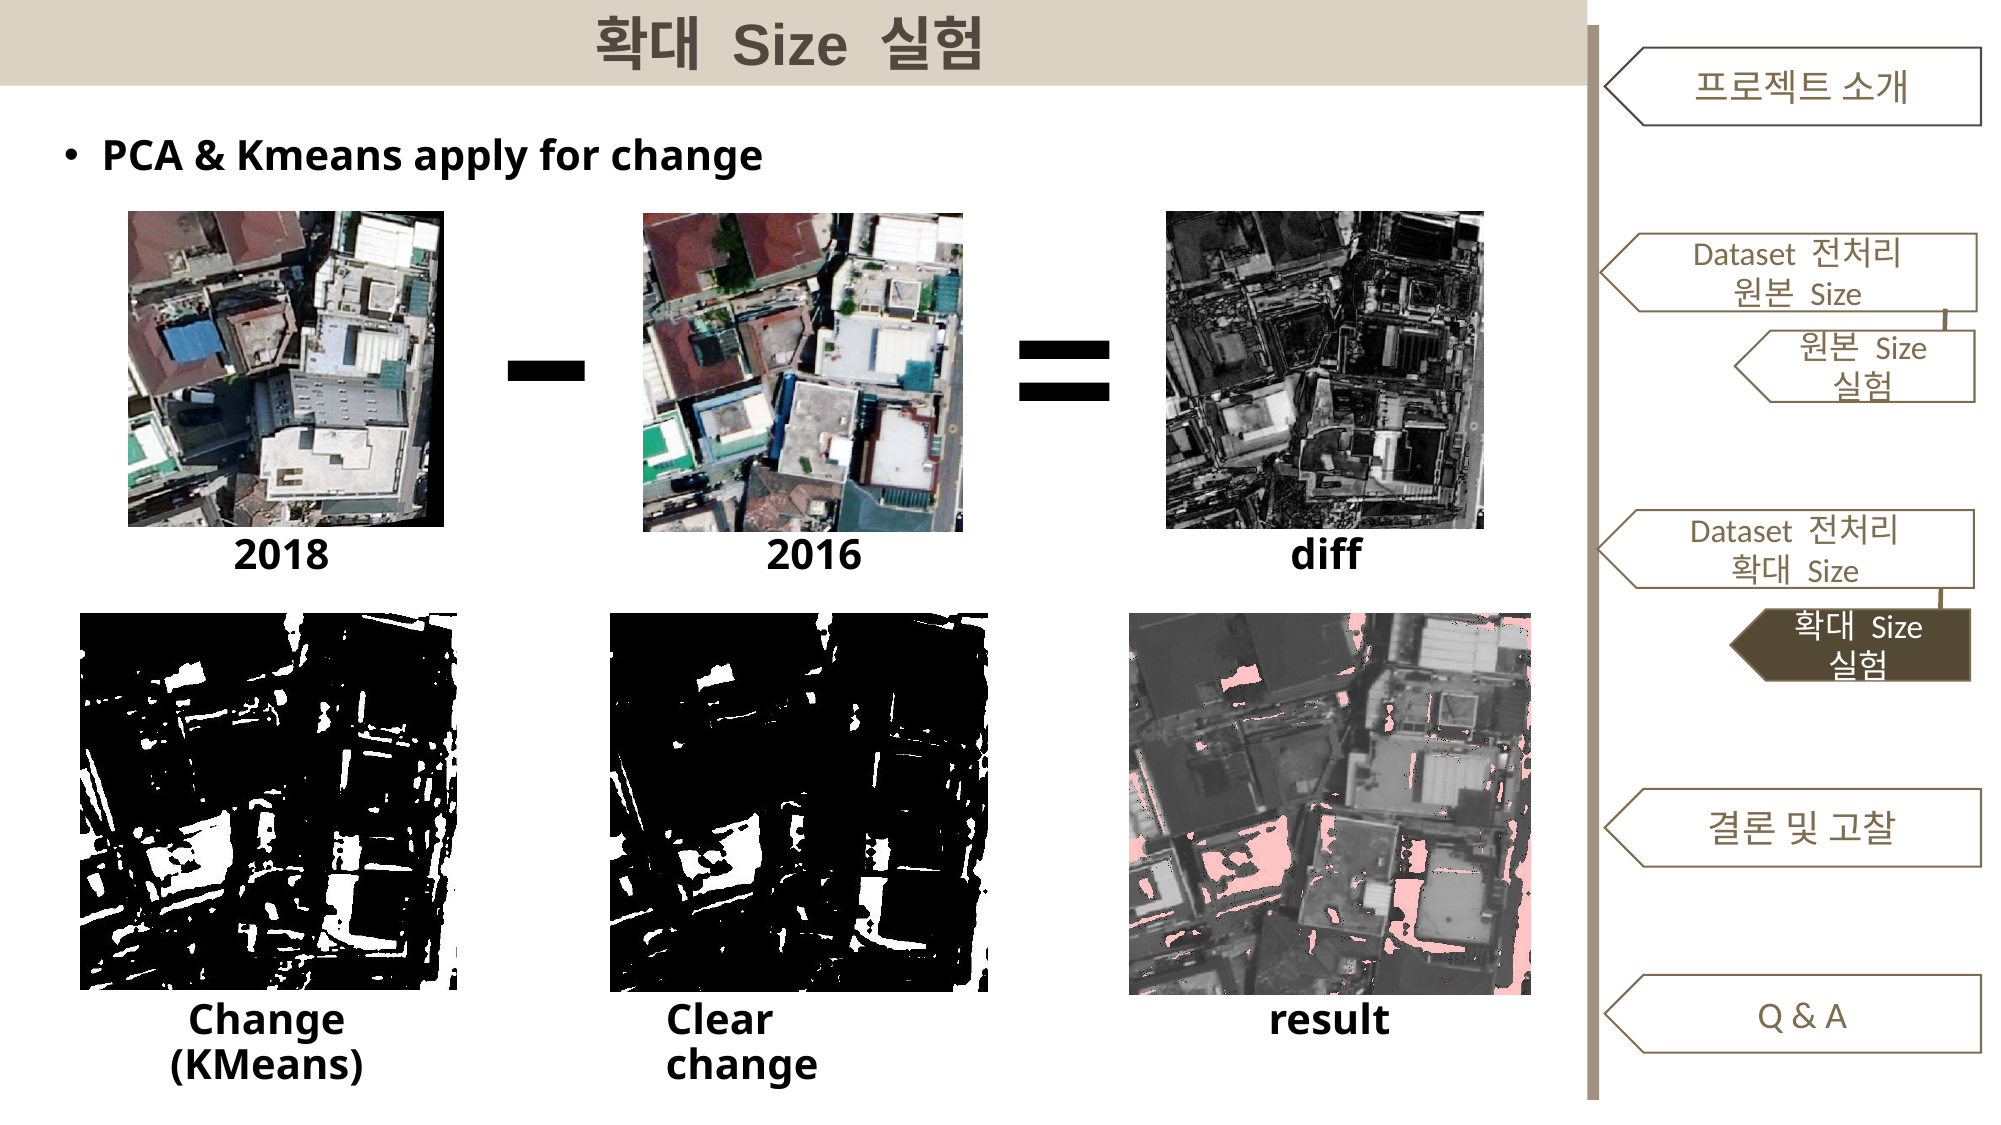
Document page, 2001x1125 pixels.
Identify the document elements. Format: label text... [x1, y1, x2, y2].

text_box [80, 211, 1531, 995]
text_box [1587, 24, 1982, 1101]
text_box Change (KMeans) [154, 1003, 380, 1099]
text_box Clear change [650, 1003, 944, 1054]
text_box 확대 Size 실험 [0, 0, 1588, 86]
text_box result [1183, 1003, 1476, 1054]
text_box PCA & Kmeans apply for change [49, 126, 833, 197]
